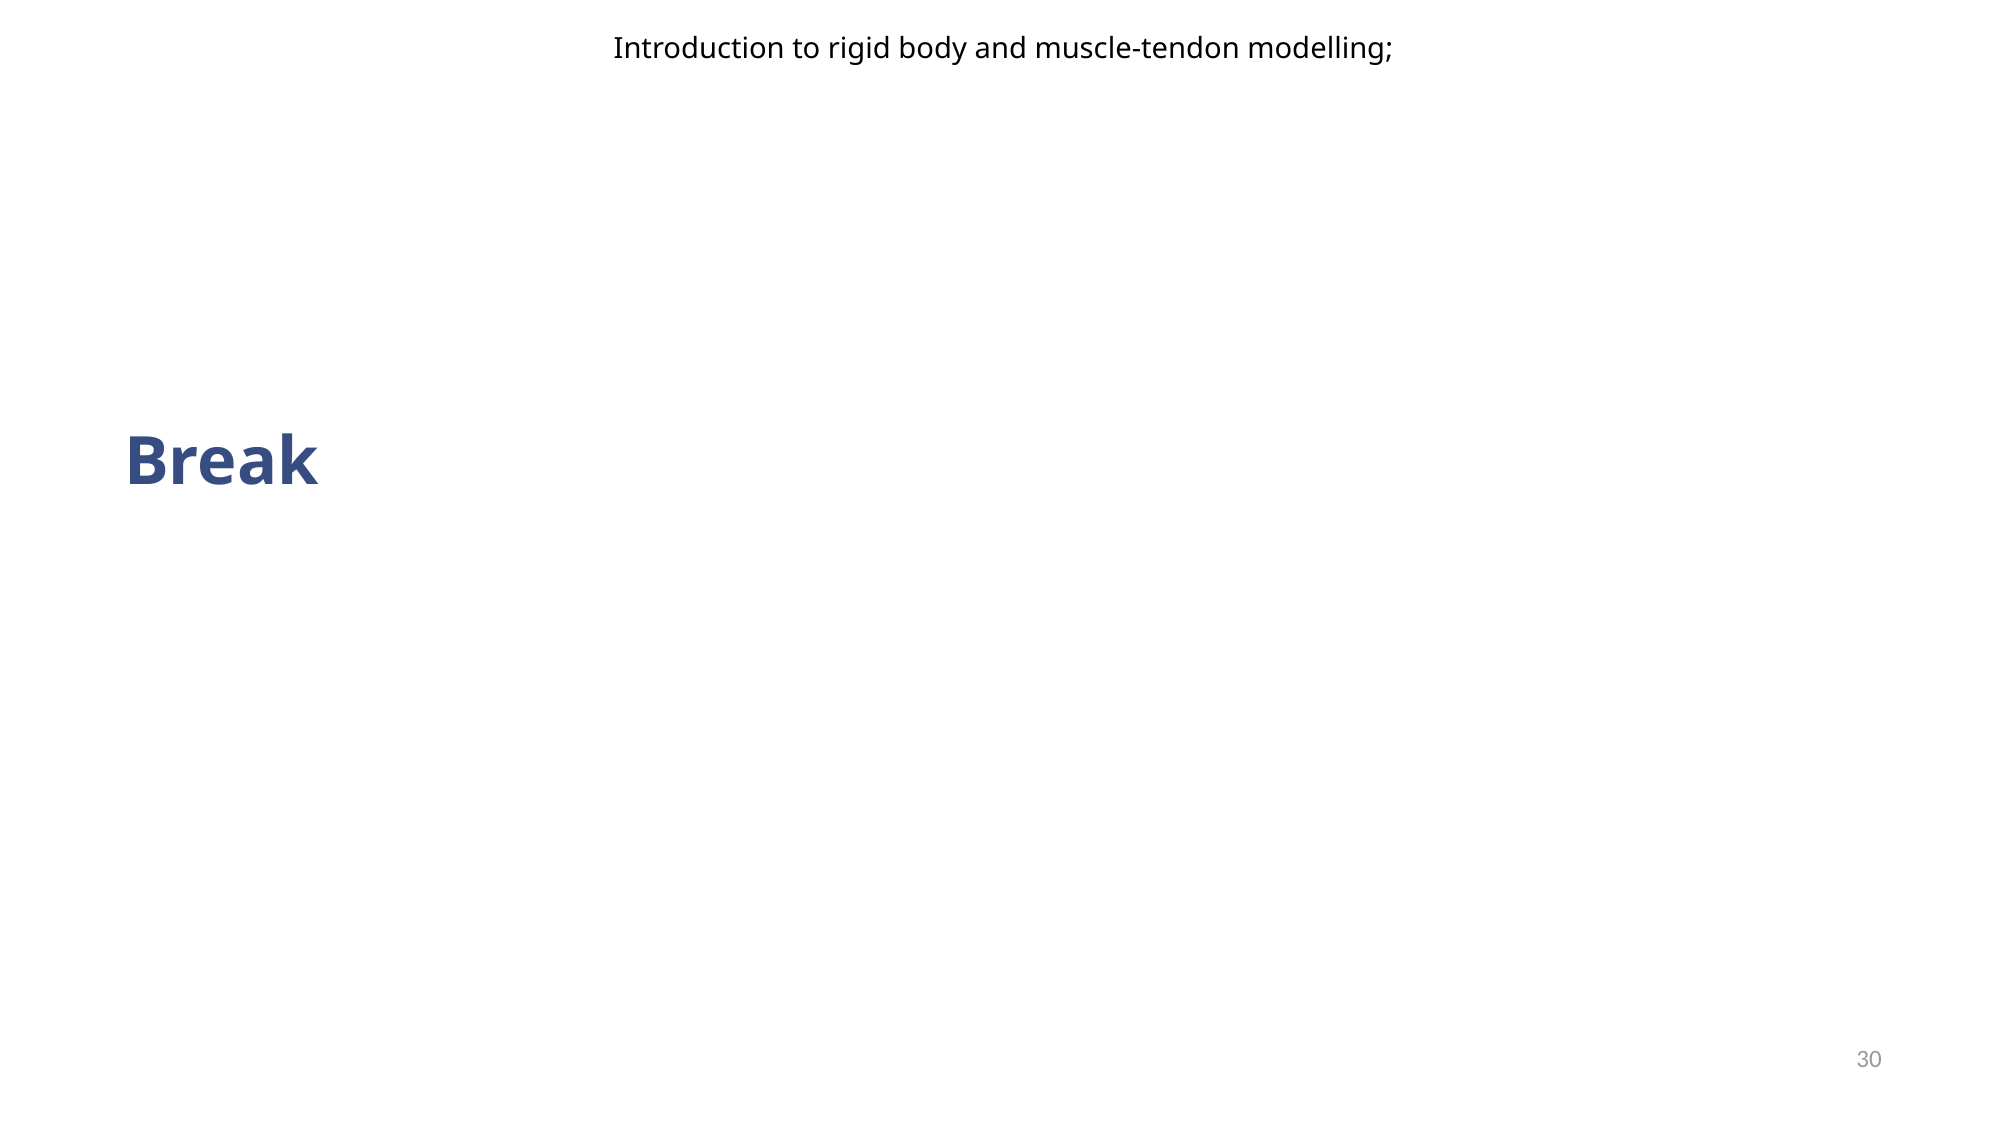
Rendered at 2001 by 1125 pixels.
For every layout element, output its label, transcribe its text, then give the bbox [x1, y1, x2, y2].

slide_number 30 [1375, 1042, 1882, 1103]
text_box Introduction to rigid body and muscle-tendon modelling; [335, 22, 1665, 72]
title Break [109, 410, 1891, 520]
